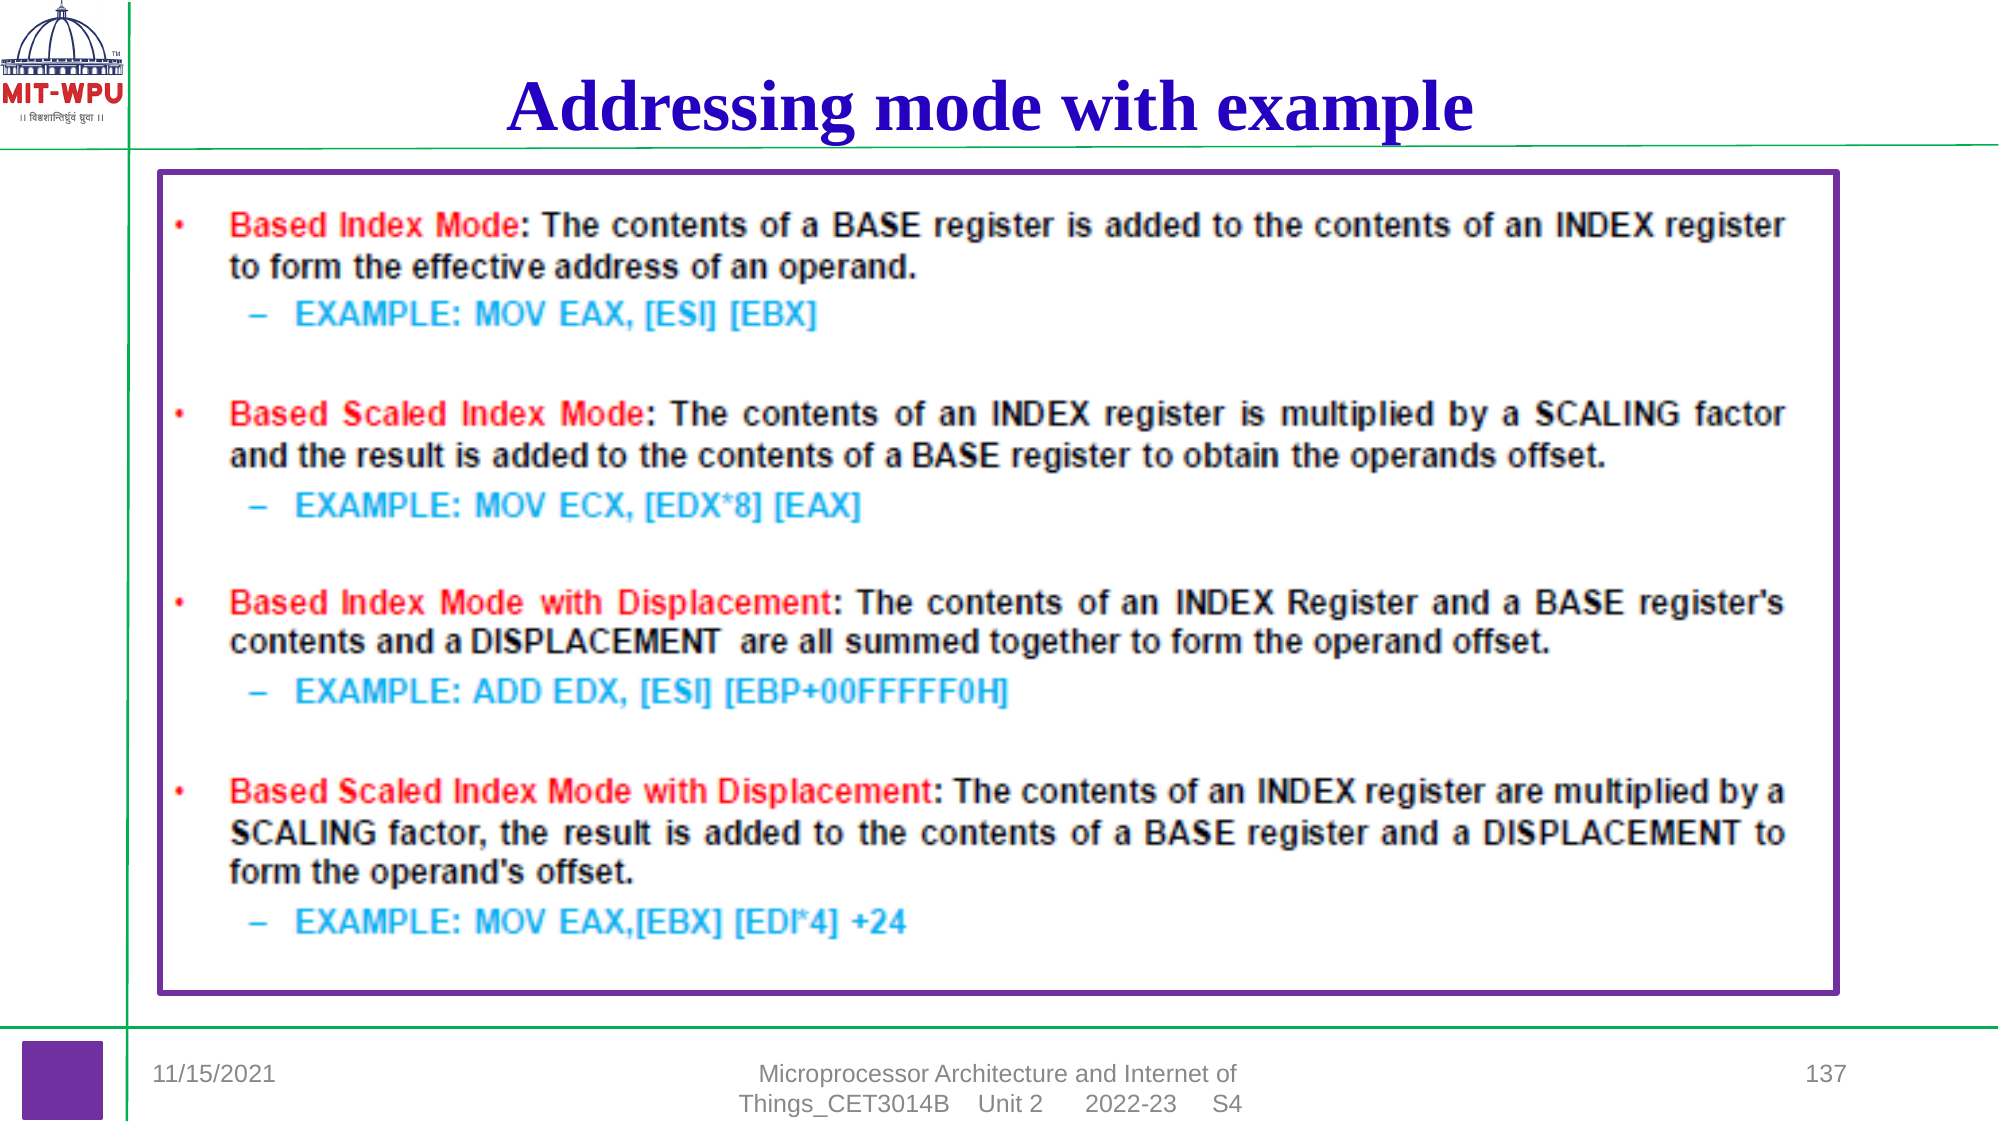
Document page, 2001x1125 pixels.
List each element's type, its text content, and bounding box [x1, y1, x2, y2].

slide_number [137, 1042, 588, 1103]
text_box [23, 1042, 102, 1118]
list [162, 174, 1834, 991]
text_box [135, 144, 1999, 150]
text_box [126, 1, 130, 1027]
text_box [0, 144, 121, 150]
slide_number ‹#› [1412, 1042, 1863, 1103]
title Addressing mode with example [137, 59, 1863, 142]
footer Microprocessor Architecture and Internet of Things_CET3014B Unit 2 2022-23 S4 [660, 1057, 1336, 1118]
picture [0, 0, 138, 125]
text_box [126, 1038, 130, 1122]
